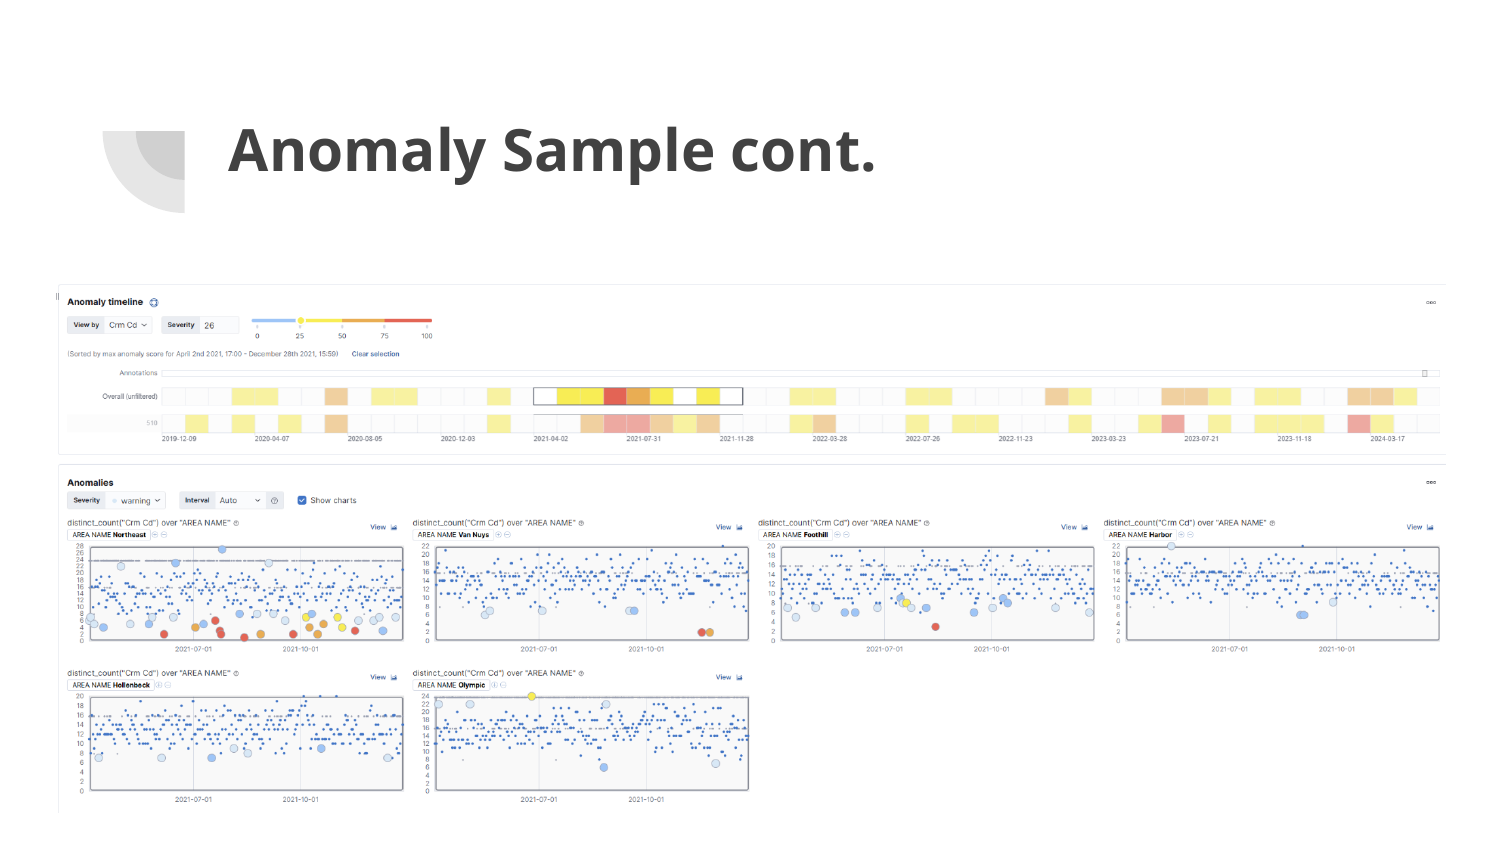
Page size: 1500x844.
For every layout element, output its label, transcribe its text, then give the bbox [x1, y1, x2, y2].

title Anomaly Sample cont. [213, 98, 1368, 263]
picture [54, 280, 1446, 813]
